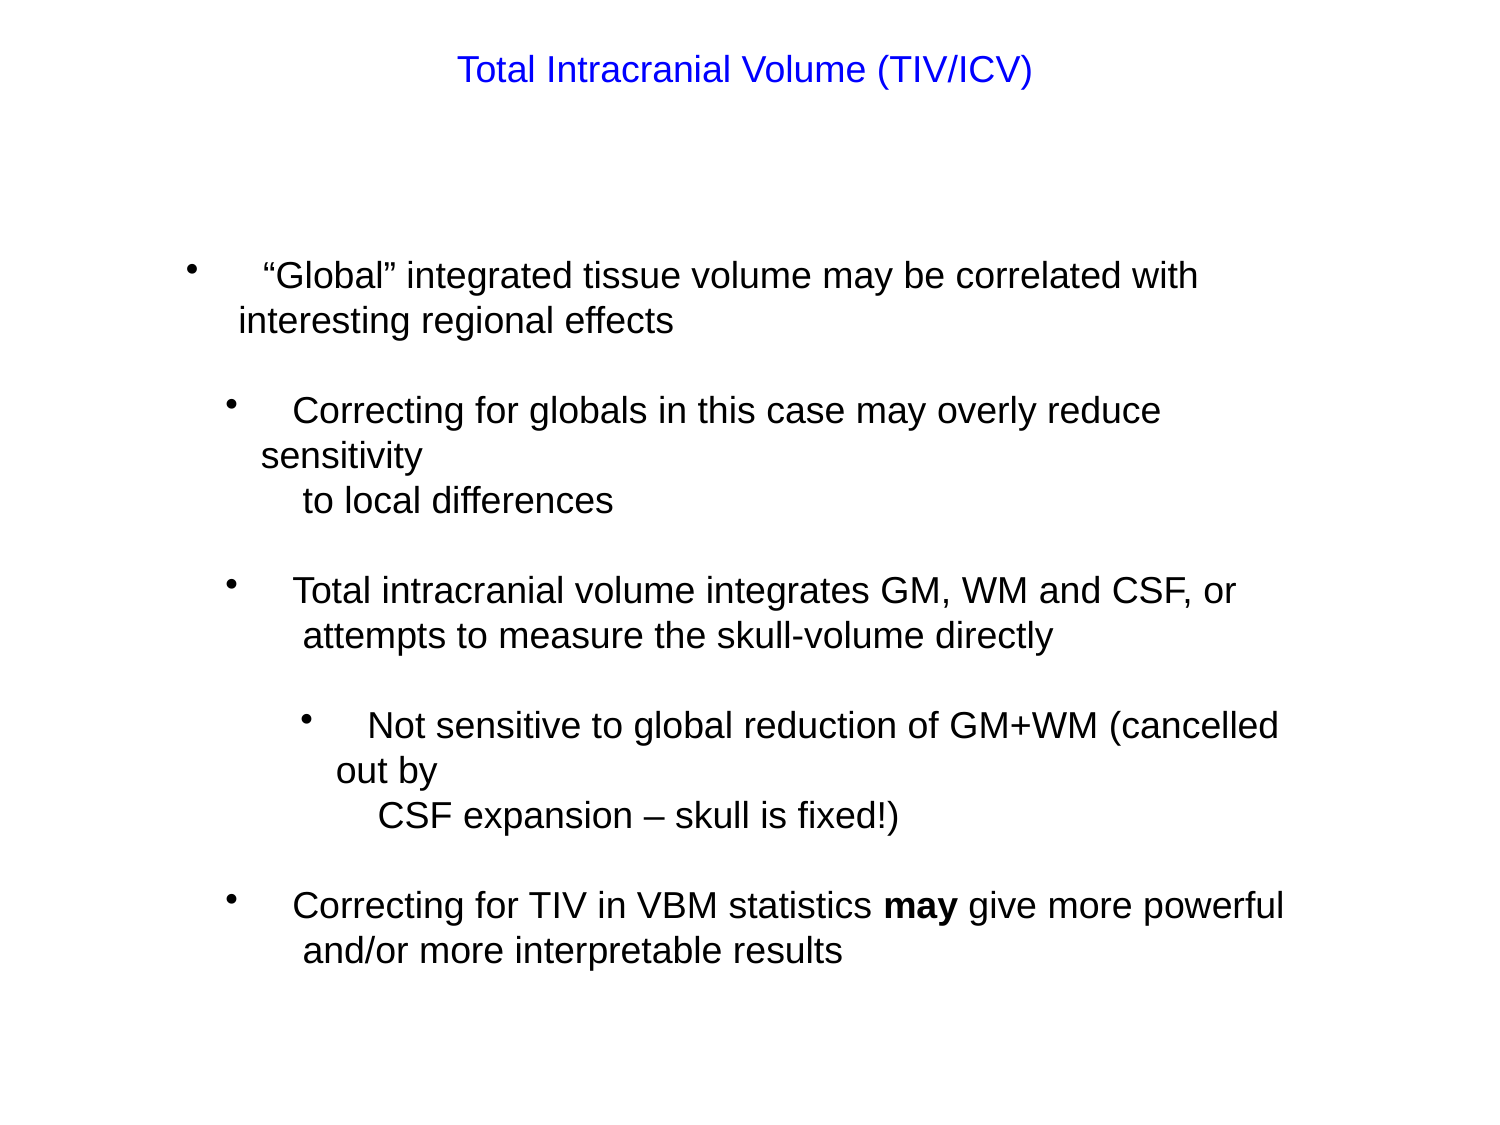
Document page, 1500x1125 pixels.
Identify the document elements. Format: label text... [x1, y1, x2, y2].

text_box “Global” integrated tissue volume may be correlated with interesting regional effects Correcting for globals in this case may overly reduce sensitivity to local differences Total intracranial volume integrates GM, WM and CSF, or attempts to measure the skull-volume directly Not sensitive to global reduction of GM+WM (cancelled out by CSF expansion – skull is fixed!) Correcting for TIV in VBM statistics may give more powerful and/or more interpretable results [171, 243, 1314, 1024]
text_box Total Intracranial Volume (TIV/ICV) [0, 37, 1500, 225]
